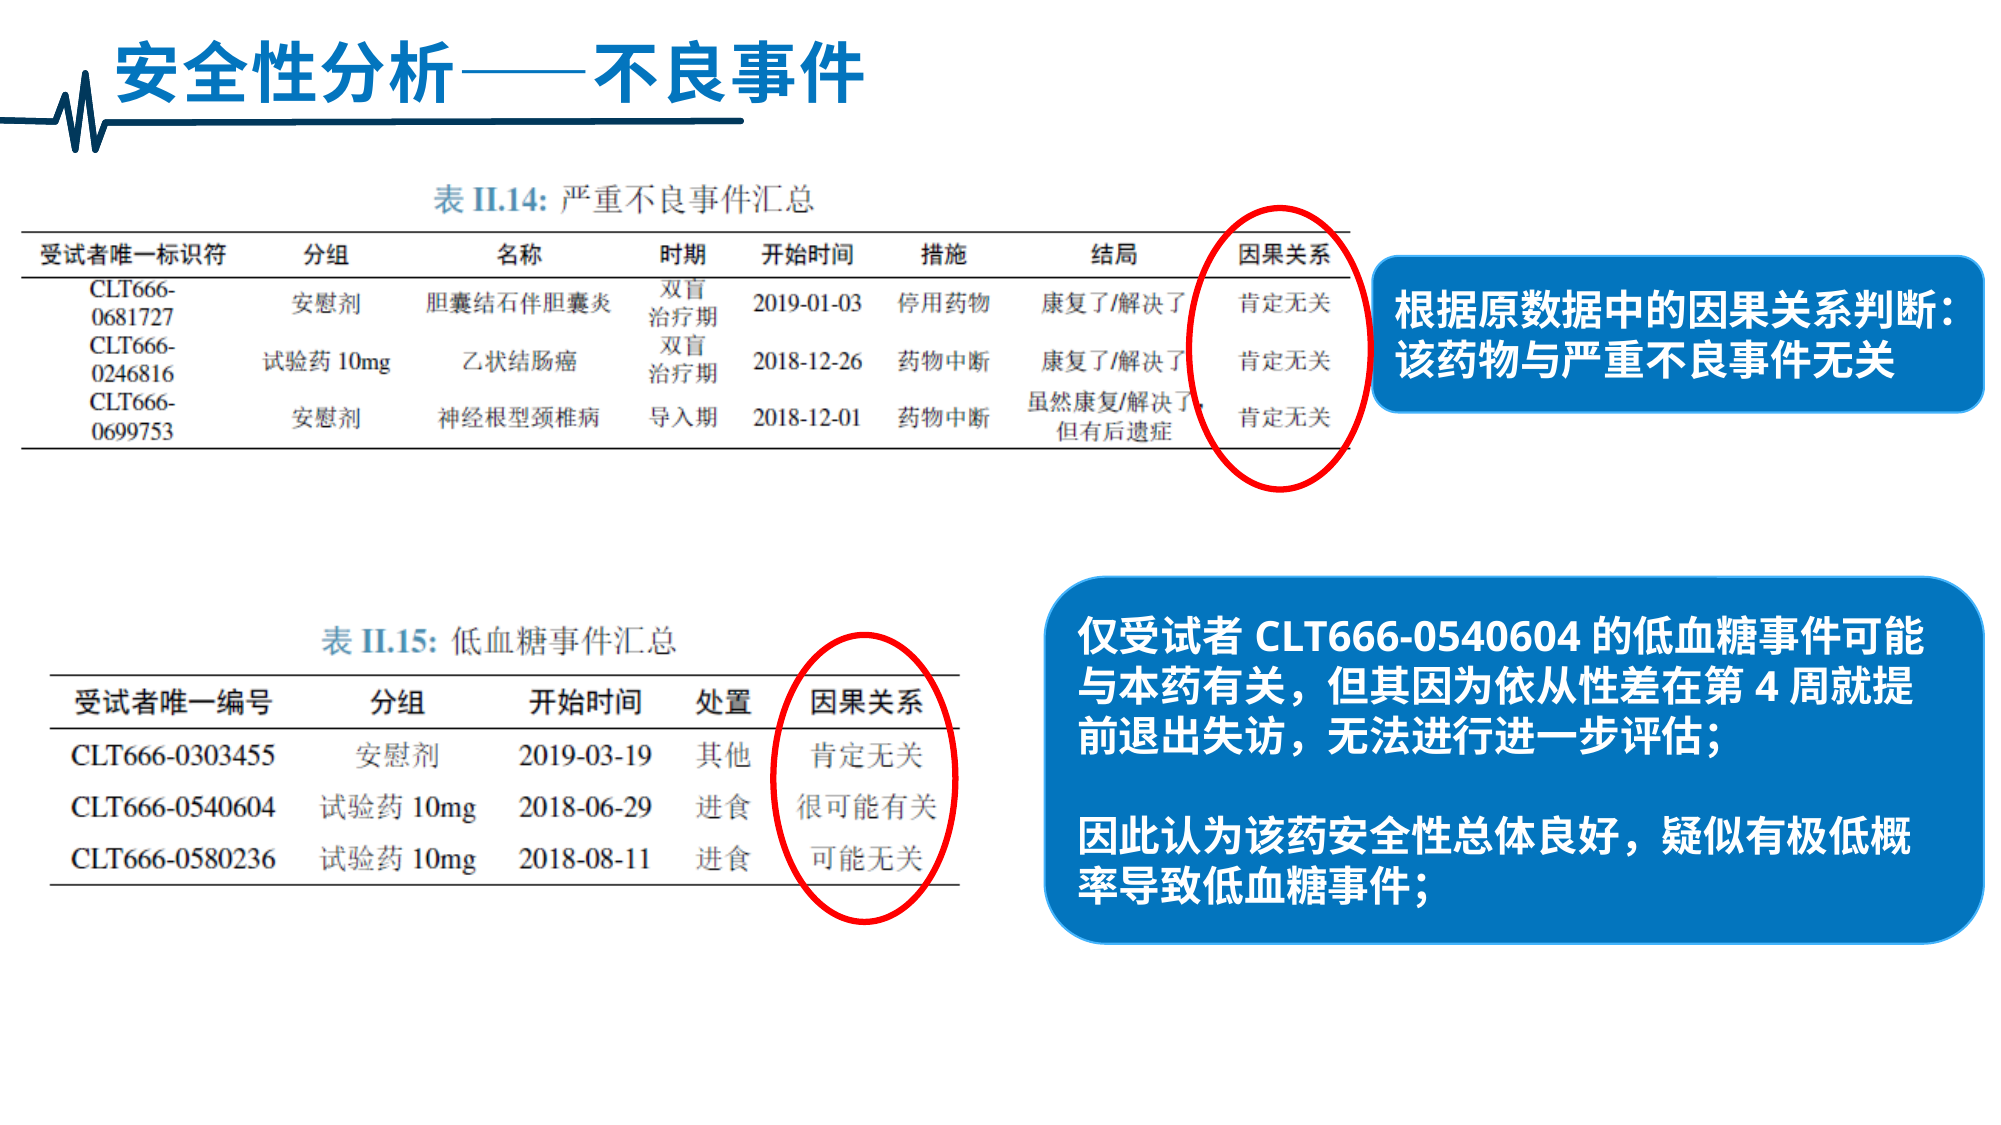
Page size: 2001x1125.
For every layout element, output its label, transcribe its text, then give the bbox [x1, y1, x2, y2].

text_box [1246, 481, 1314, 491]
text_box [829, 912, 900, 923]
picture [0, 161, 1389, 481]
picture [22, 609, 1007, 912]
text_box 根据原数据中的因果关系判断： 该药物与严重不良事件无关 [1389, 254, 1985, 414]
list 安全性分析——不良事件 [98, 32, 1337, 161]
text_box 仅受试者CLT666-0540604的低血糖事件可能与本药有关，但其因为依从性差在第4周就提前退出失访，无法进行进一步评估； 因此认为该药安全性总体良好，疑似有极低概率导致低血糖事件； [1043, 575, 1985, 945]
